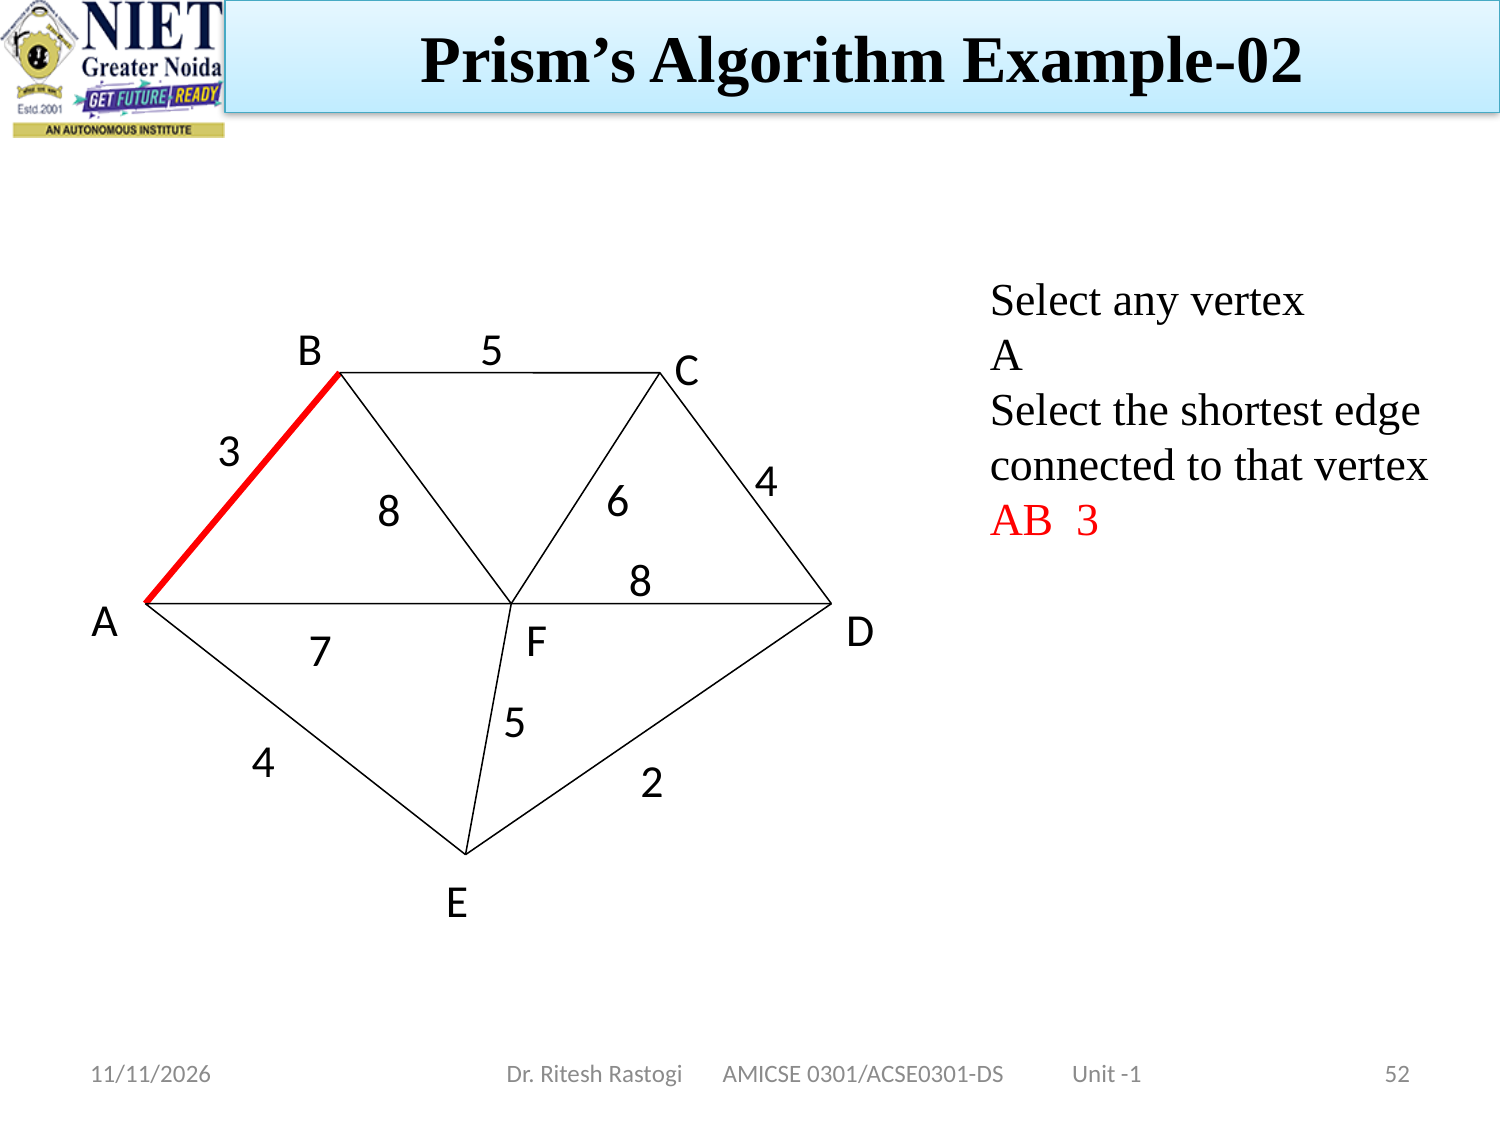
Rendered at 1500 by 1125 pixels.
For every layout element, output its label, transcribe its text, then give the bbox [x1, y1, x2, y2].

slide_number 15-Jan-23 [75, 1042, 412, 1103]
picture [0, 0, 226, 138]
text_box Prism’s Algorithm Example-02 [226, 0, 1500, 113]
footer Dr. Ritesh Rastogi AMICSE 0301/ACSE0301-DS Unit -1 [412, 1042, 1074, 1103]
slide_number 52 [1074, 1042, 1425, 1103]
text_box Select any vertex A Select the shortest edge connected to that vertex AB 3 [975, 262, 1450, 717]
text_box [76, 312, 901, 936]
